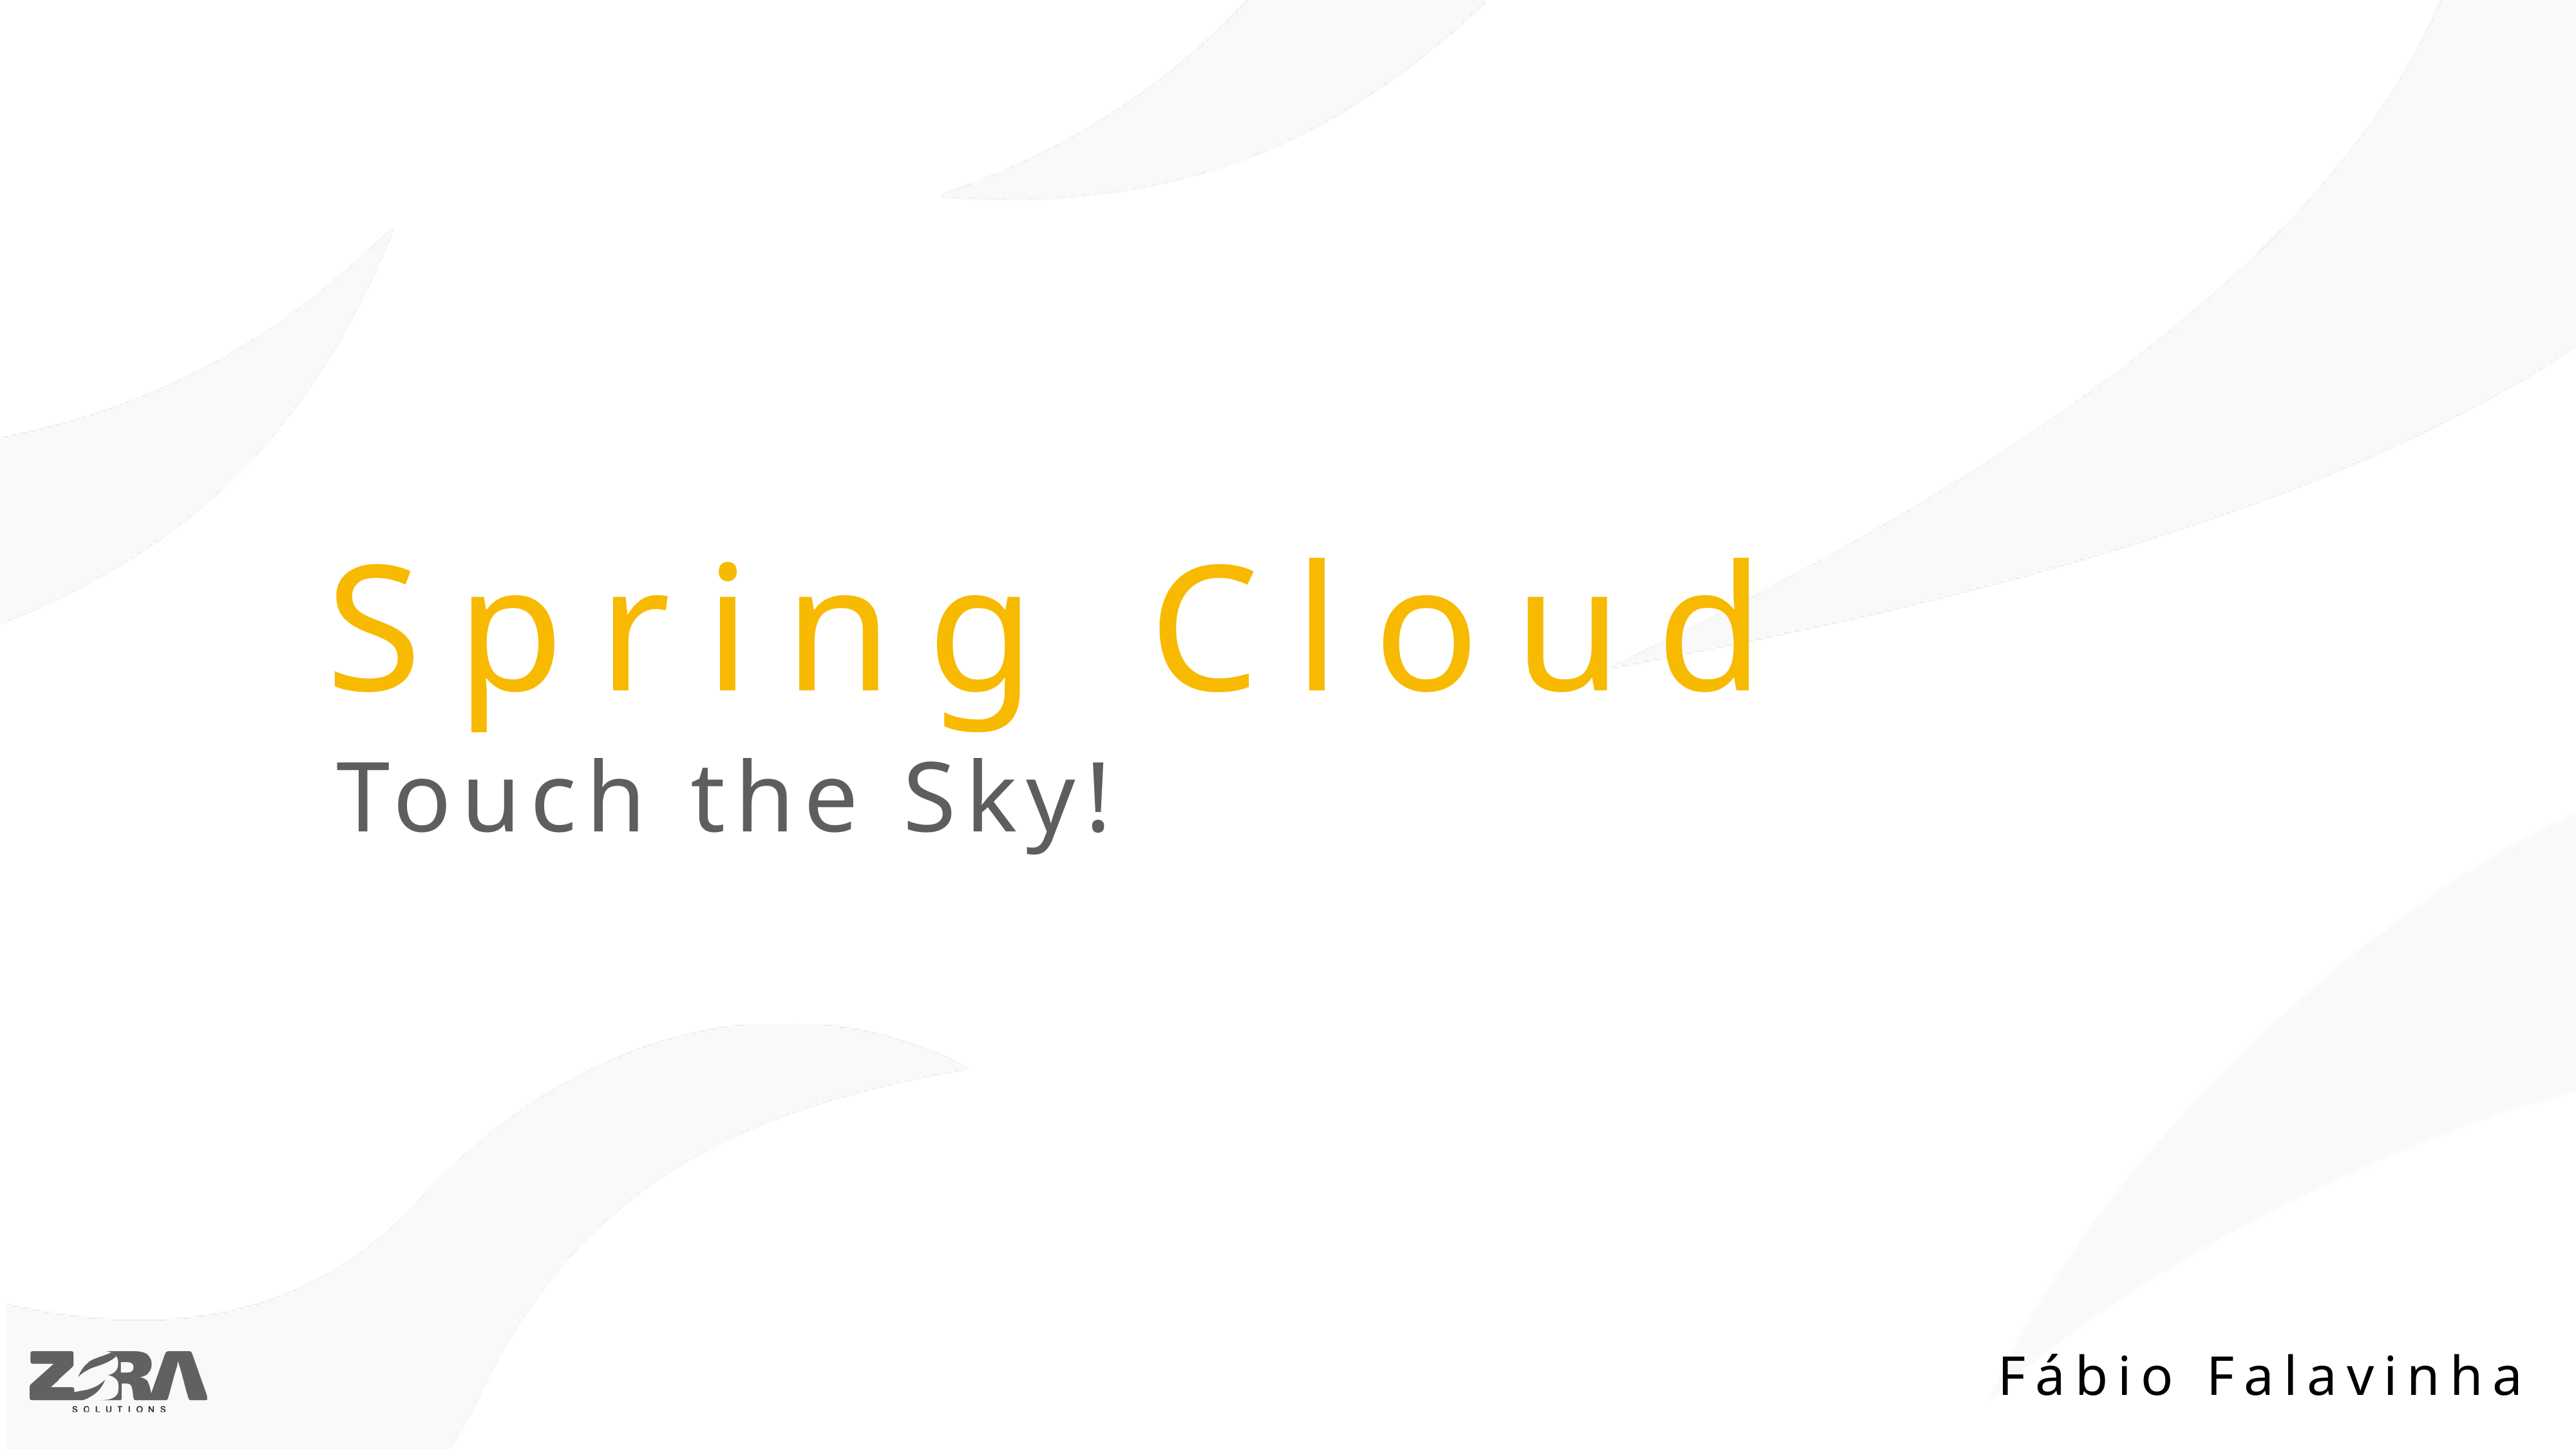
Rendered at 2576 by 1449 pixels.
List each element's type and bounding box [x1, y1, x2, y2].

text_box [0, 0, 2576, 1449]
picture [29, 1351, 207, 1412]
